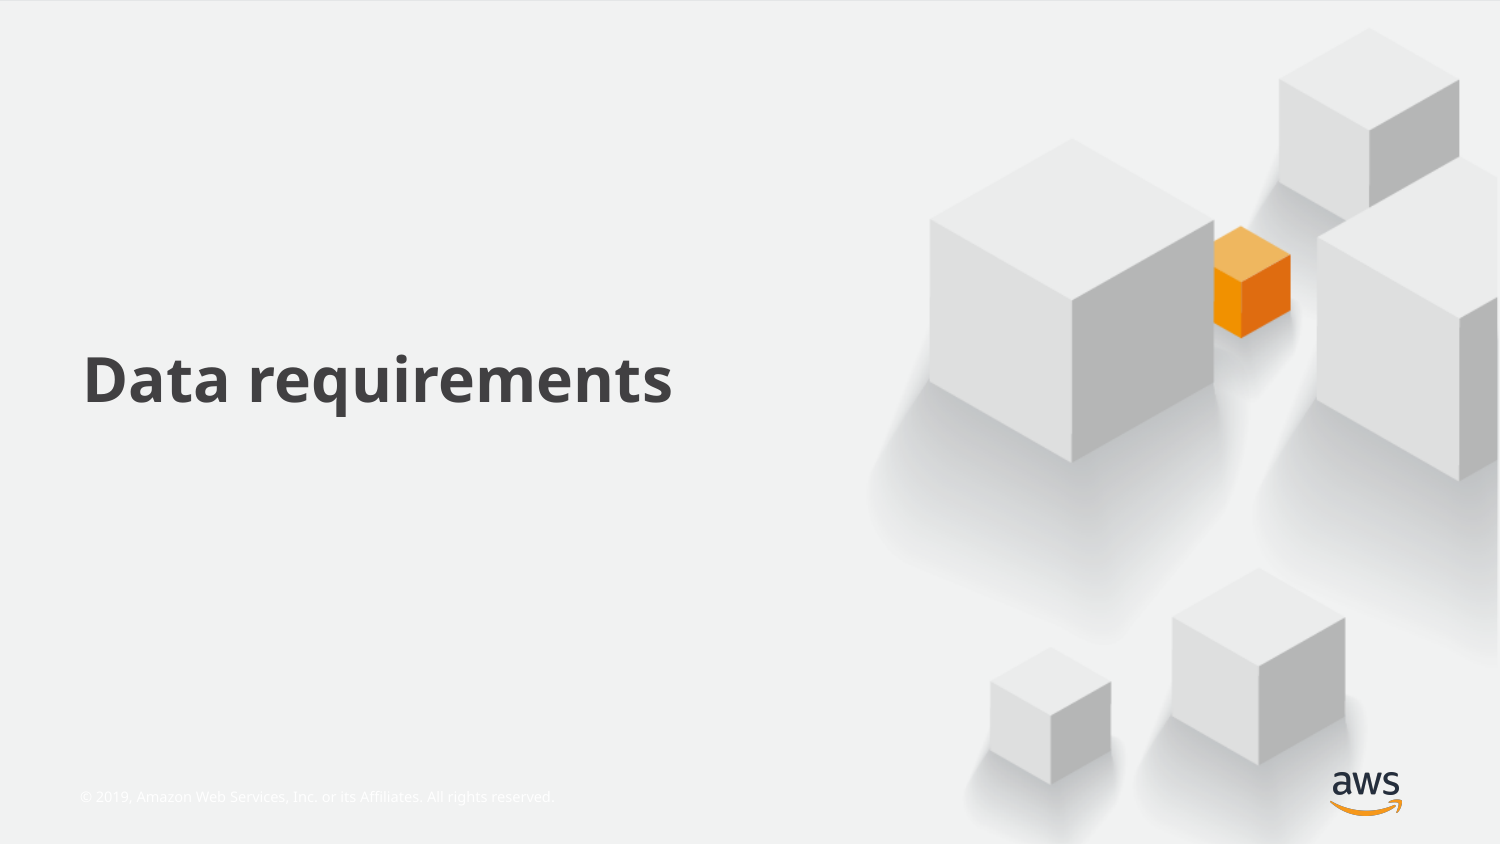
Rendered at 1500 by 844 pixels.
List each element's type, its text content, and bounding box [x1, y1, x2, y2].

picture [0, 0, 1500, 844]
title Data requirements [67, 274, 1064, 480]
